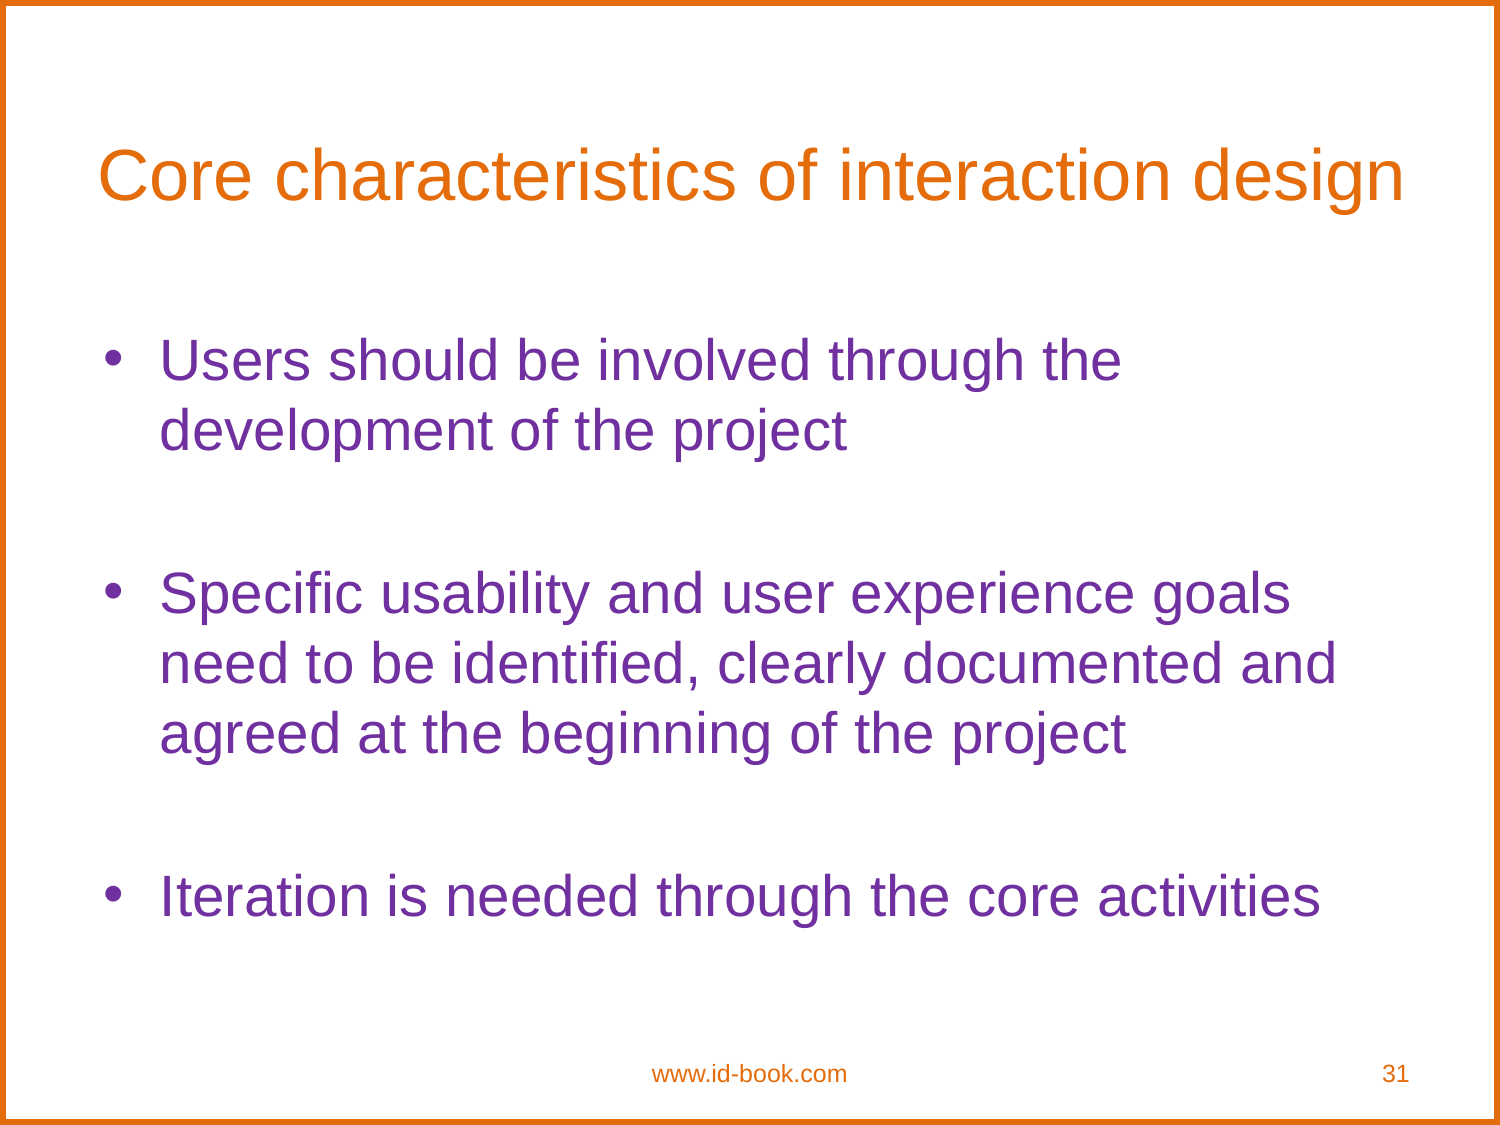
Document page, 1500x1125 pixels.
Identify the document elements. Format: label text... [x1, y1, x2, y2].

slide_number 31 [1074, 1042, 1425, 1103]
list Users should be involved through the development of the project Specific usability and user experience goals need to be identified, clearly documented and agreed at the beginning of the project Iteration is needed through the core activities [88, 314, 1364, 990]
footer www.id-book.com [512, 1042, 988, 1103]
title Core characteristics of interaction design [76, 78, 1427, 266]
